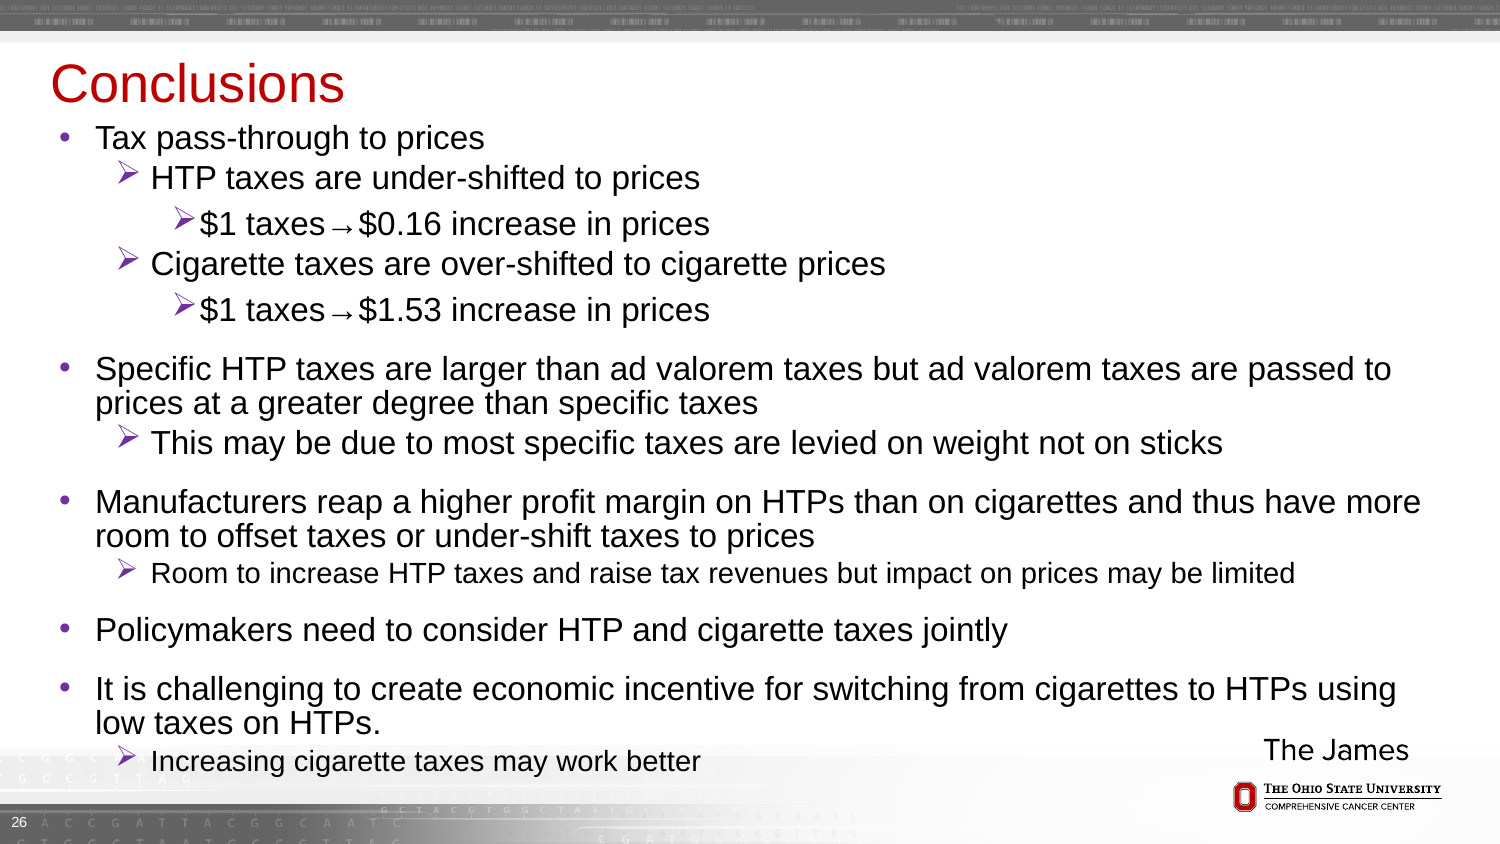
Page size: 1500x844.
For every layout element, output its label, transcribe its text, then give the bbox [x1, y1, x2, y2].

list Tax pass-through to prices HTP taxes are under-shifted to prices $1 taxes→$0.16 increase in prices Cigarette taxes are over-shifted to cigarette prices $1 taxes→$1.53 increase in prices Specific HTP taxes are larger than ad valorem taxes but ad valorem taxes are passed to prices at a greater degree than specific taxes This may be due to most specific taxes are levied on weight not on sticks Manufacturers reap a higher profit margin on HTPs than on cigarettes and thus have more room to offset taxes or under-shift taxes to prices Room to increase HTP taxes and raise tax revenues but impact on prices may be limited Policymakers need to consider HTP and cigarette taxes jointly It is challenging to create economic incentive for switching from cigarettes to HTPs using low taxes on HTPs. Increasing cigarette taxes may work better [47, 116, 1453, 690]
slide_number 26 [0, 791, 119, 837]
picture [0, 0, 1500, 47]
title Conclusions [38, 52, 1443, 155]
picture [0, 739, 1500, 844]
